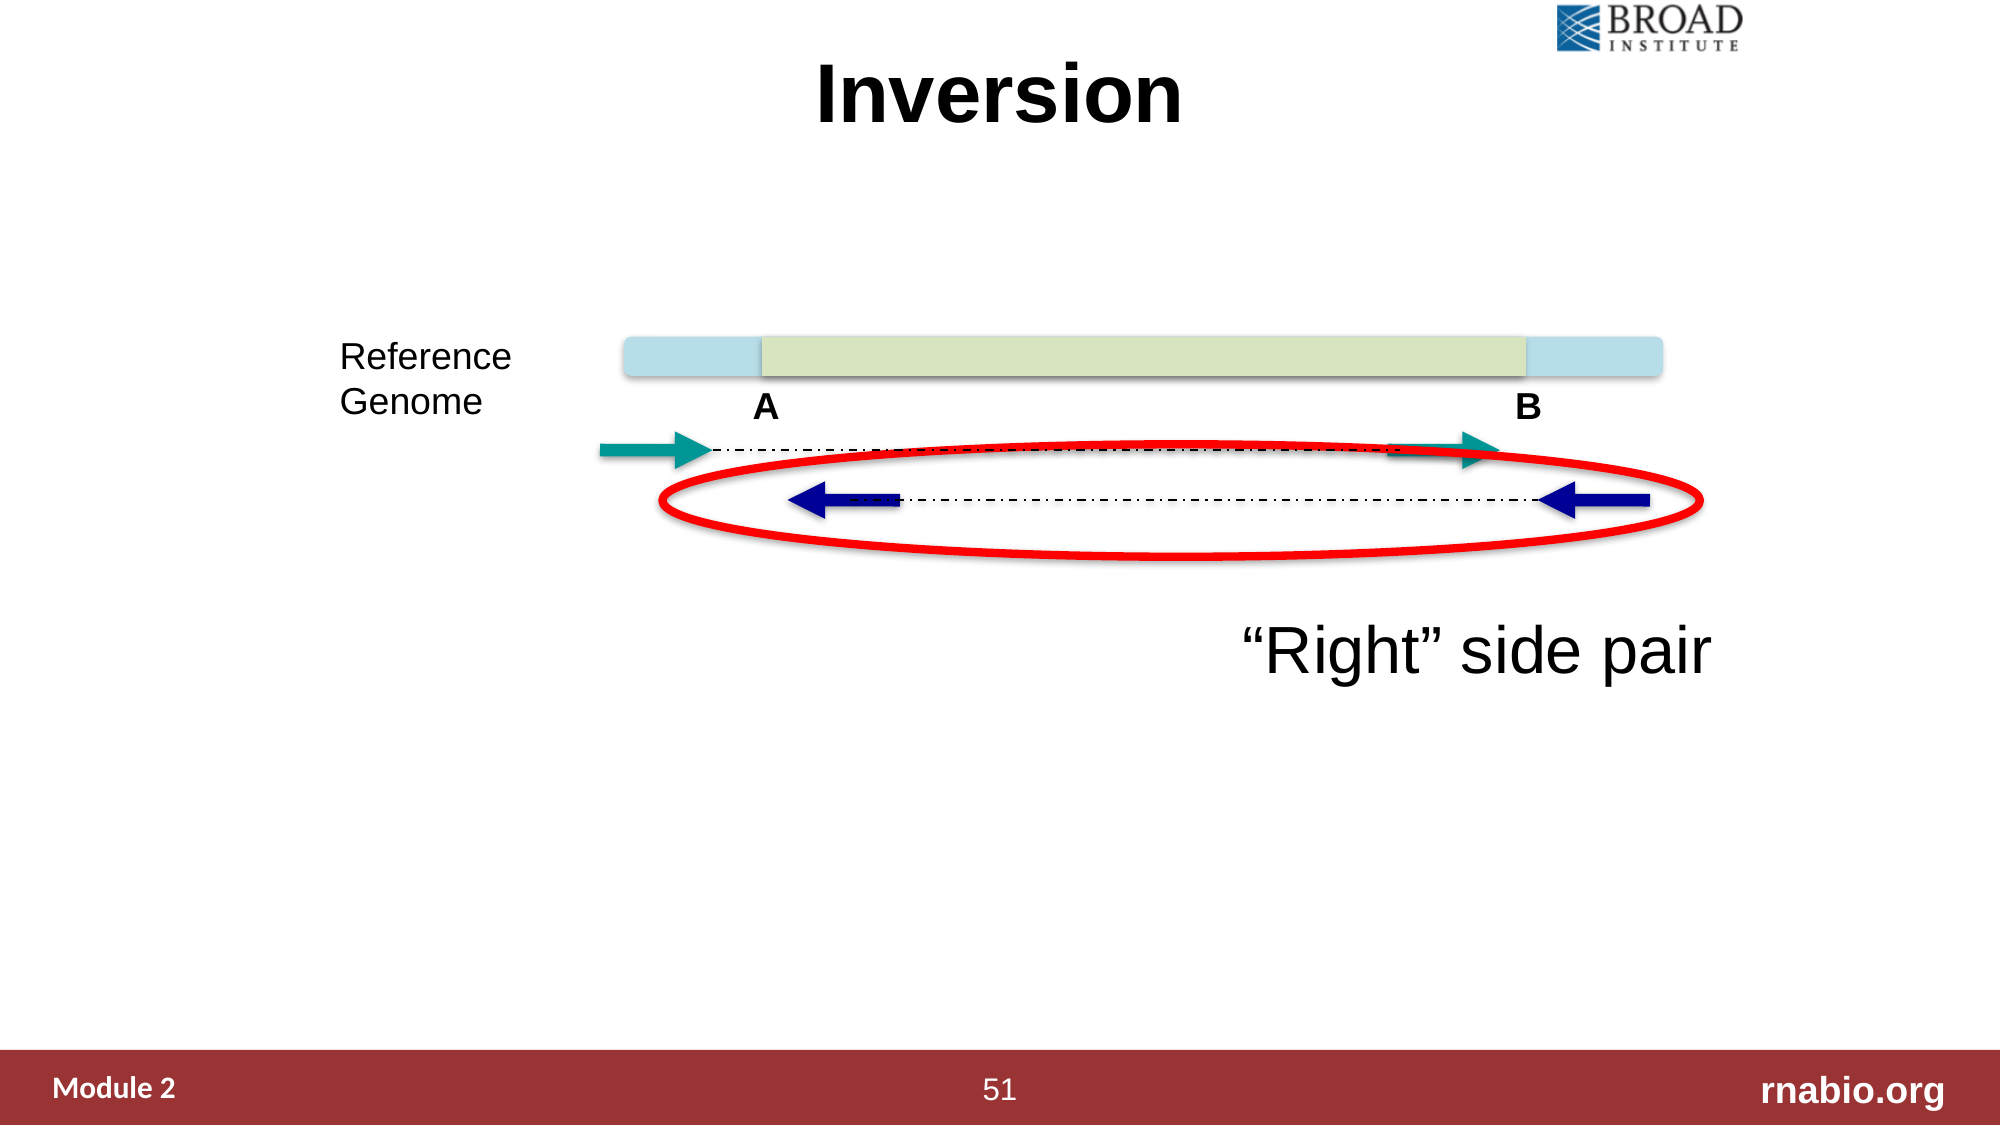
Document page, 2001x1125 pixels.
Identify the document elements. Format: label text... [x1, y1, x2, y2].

text_box [661, 455, 1701, 558]
text_box Reference Genome [324, 324, 538, 430]
text_box [993, 444, 1370, 448]
picture [1554, 0, 1747, 58]
title Inversion [275, 0, 1725, 183]
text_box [624, 337, 1663, 436]
text_box “Right” side pair [1227, 599, 1728, 695]
